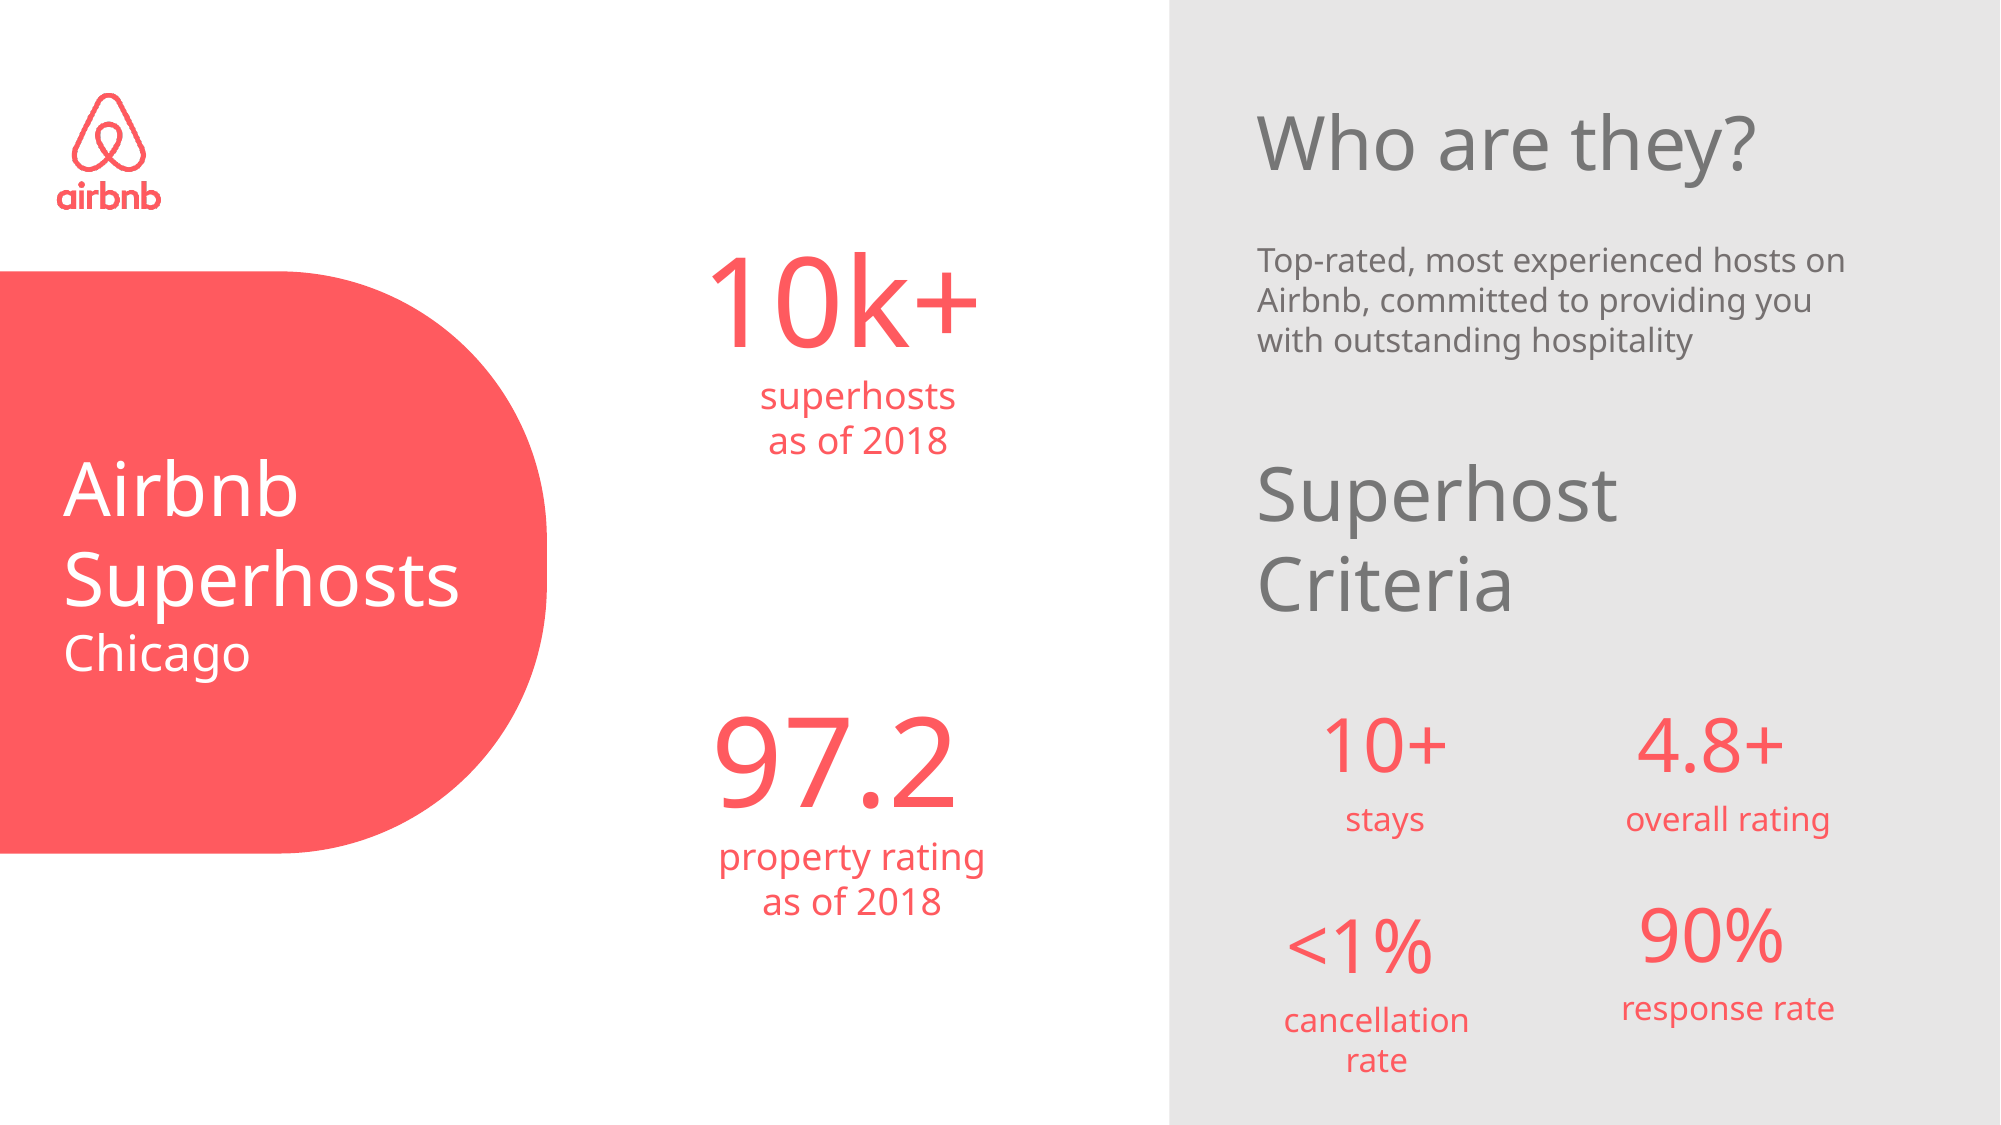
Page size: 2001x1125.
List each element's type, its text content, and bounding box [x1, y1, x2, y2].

text_box Superhost Criteria [1241, 439, 1709, 641]
text_box 10k+ superhosts as of 2018 [644, 214, 1072, 472]
text_box [0, 271, 526, 854]
text_box 90% response rate [1594, 829, 1863, 1031]
text_box [535, 460, 547, 665]
text_box [1169, 0, 2000, 1125]
picture [53, 91, 163, 211]
text_box Airbnb Superhosts Chicago [48, 434, 535, 691]
text_box Top-rated, most experienced hosts on Airbnb, committed to providing you with outstanding hospitality [1241, 231, 1884, 374]
text_box Who are they? [1241, 87, 1918, 215]
text_box <1% cancellation rate [1237, 841, 1517, 1088]
text_box 10+ stays [1292, 640, 1479, 841]
text_box 4.8+ overall rating [1594, 640, 1863, 829]
text_box 97.2 property rating as of 2018 [609, 675, 1095, 932]
